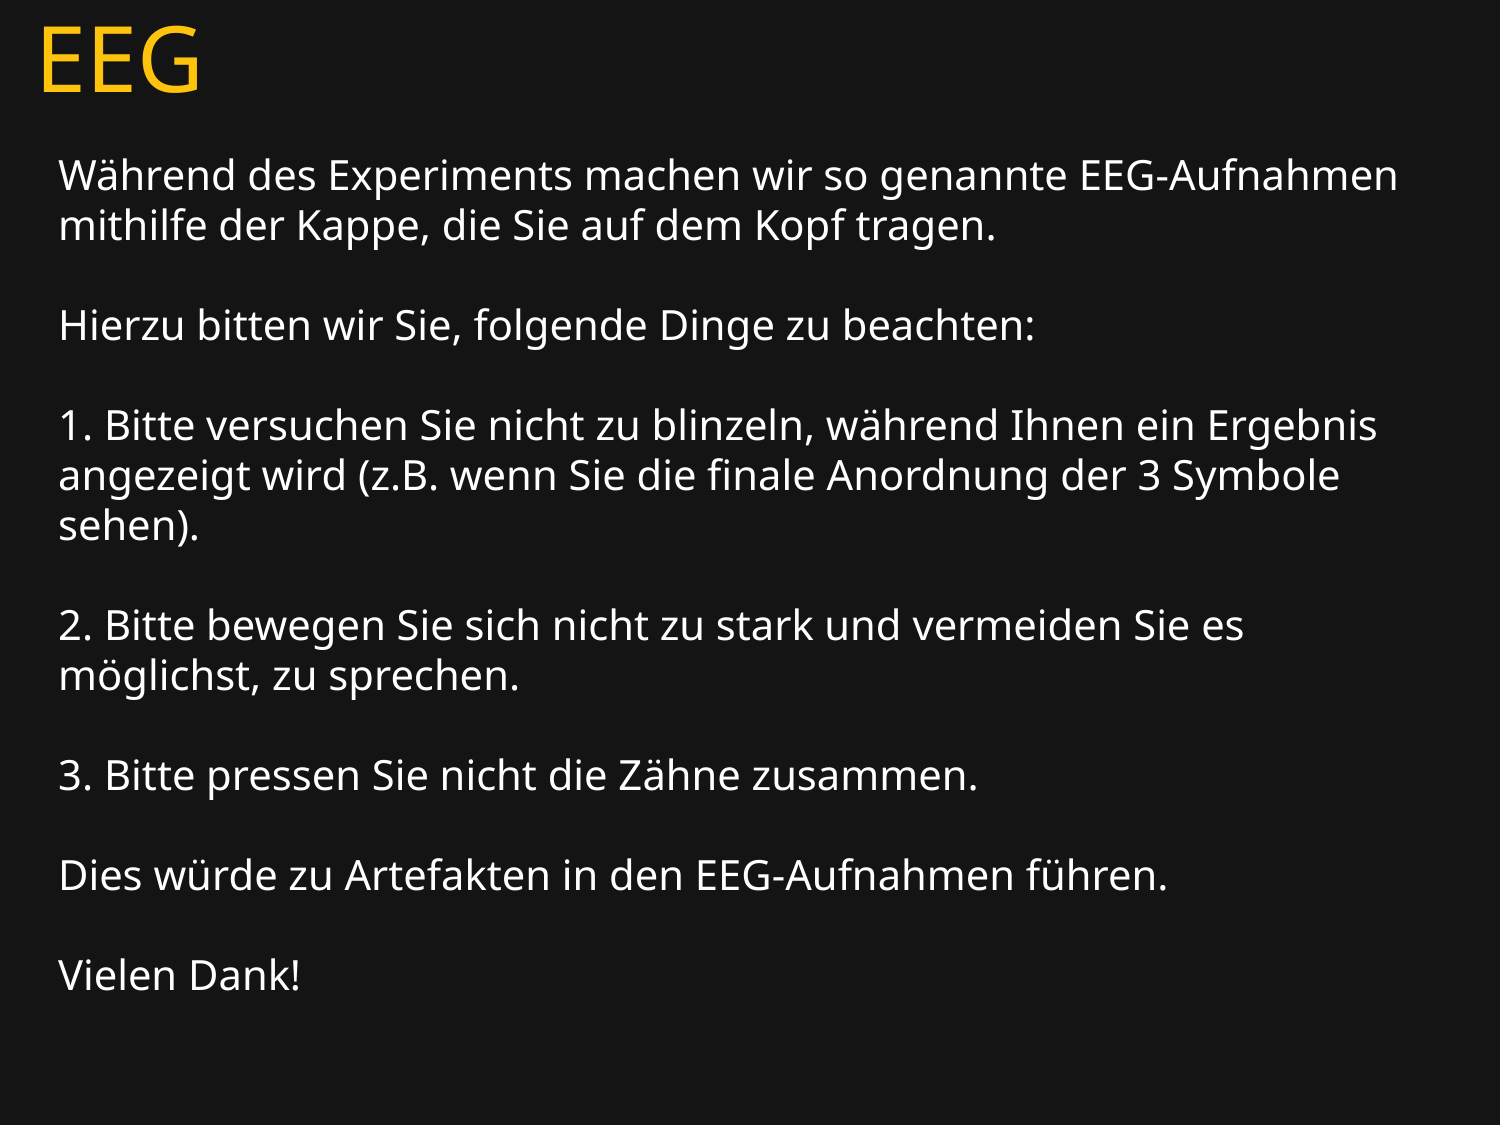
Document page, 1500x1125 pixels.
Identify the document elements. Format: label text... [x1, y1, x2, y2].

text_box EEG [20, 0, 219, 119]
text_box Während des Experiments machen wir so genannte EEG-Aufnahmen mithilfe der Kappe, die Sie auf dem Kopf tragen. Hierzu bitten wir Sie, folgende Dinge zu beachten: 1. Bitte versuchen Sie nicht zu blinzeln, während Ihnen ein Ergebnis angezeigt wird (z.B. wenn Sie die finale Anordnung der 3 Symbole sehen). 2. Bitte bewegen Sie sich nicht zu stark und vermeiden Sie es möglichst, zu sprechen. 3. Bitte pressen Sie nicht die Zähne zusammen. Dies würde zu Artefakten in den EEG-Aufnahmen führen. Vielen Dank! [43, 141, 1473, 1007]
